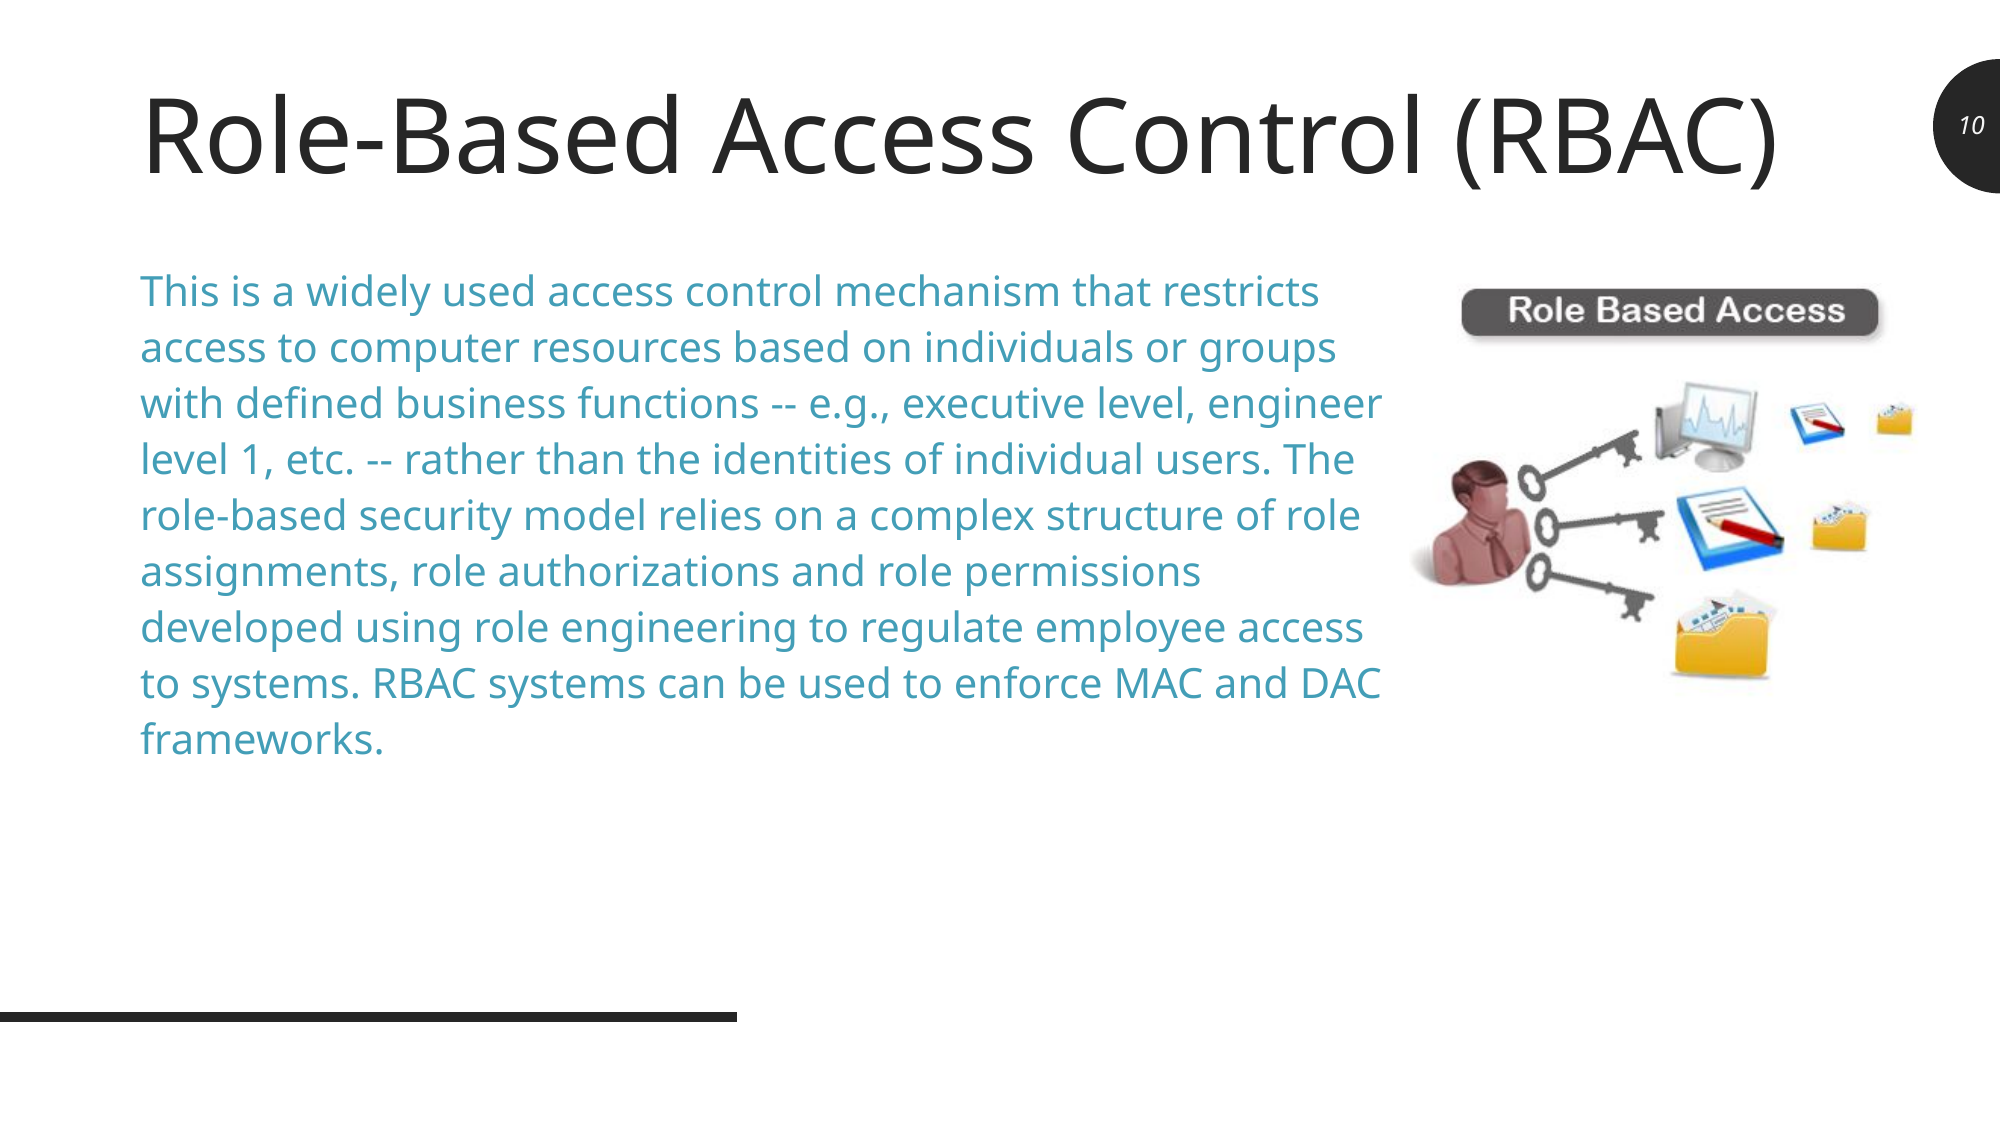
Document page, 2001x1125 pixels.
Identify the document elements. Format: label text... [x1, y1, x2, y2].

slide_number 10 [1933, 96, 2000, 157]
list This is a widely used access control mechanism that restricts access to computer resources based on individuals or groups with defined business functions -- e.g., executive level, engineer level 1, etc. -- rather than the identities of individual users. The role-based security model relies on a complex structure of role assignments, role authorizations and role permissions developed using role engineering to regulate employee access to systems. RBAC systems can be used to enforce MAC and DAC frameworks. [125, 251, 1410, 954]
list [1409, 283, 1933, 708]
title Role-Based Access Control (RBAC) [125, 57, 1875, 223]
